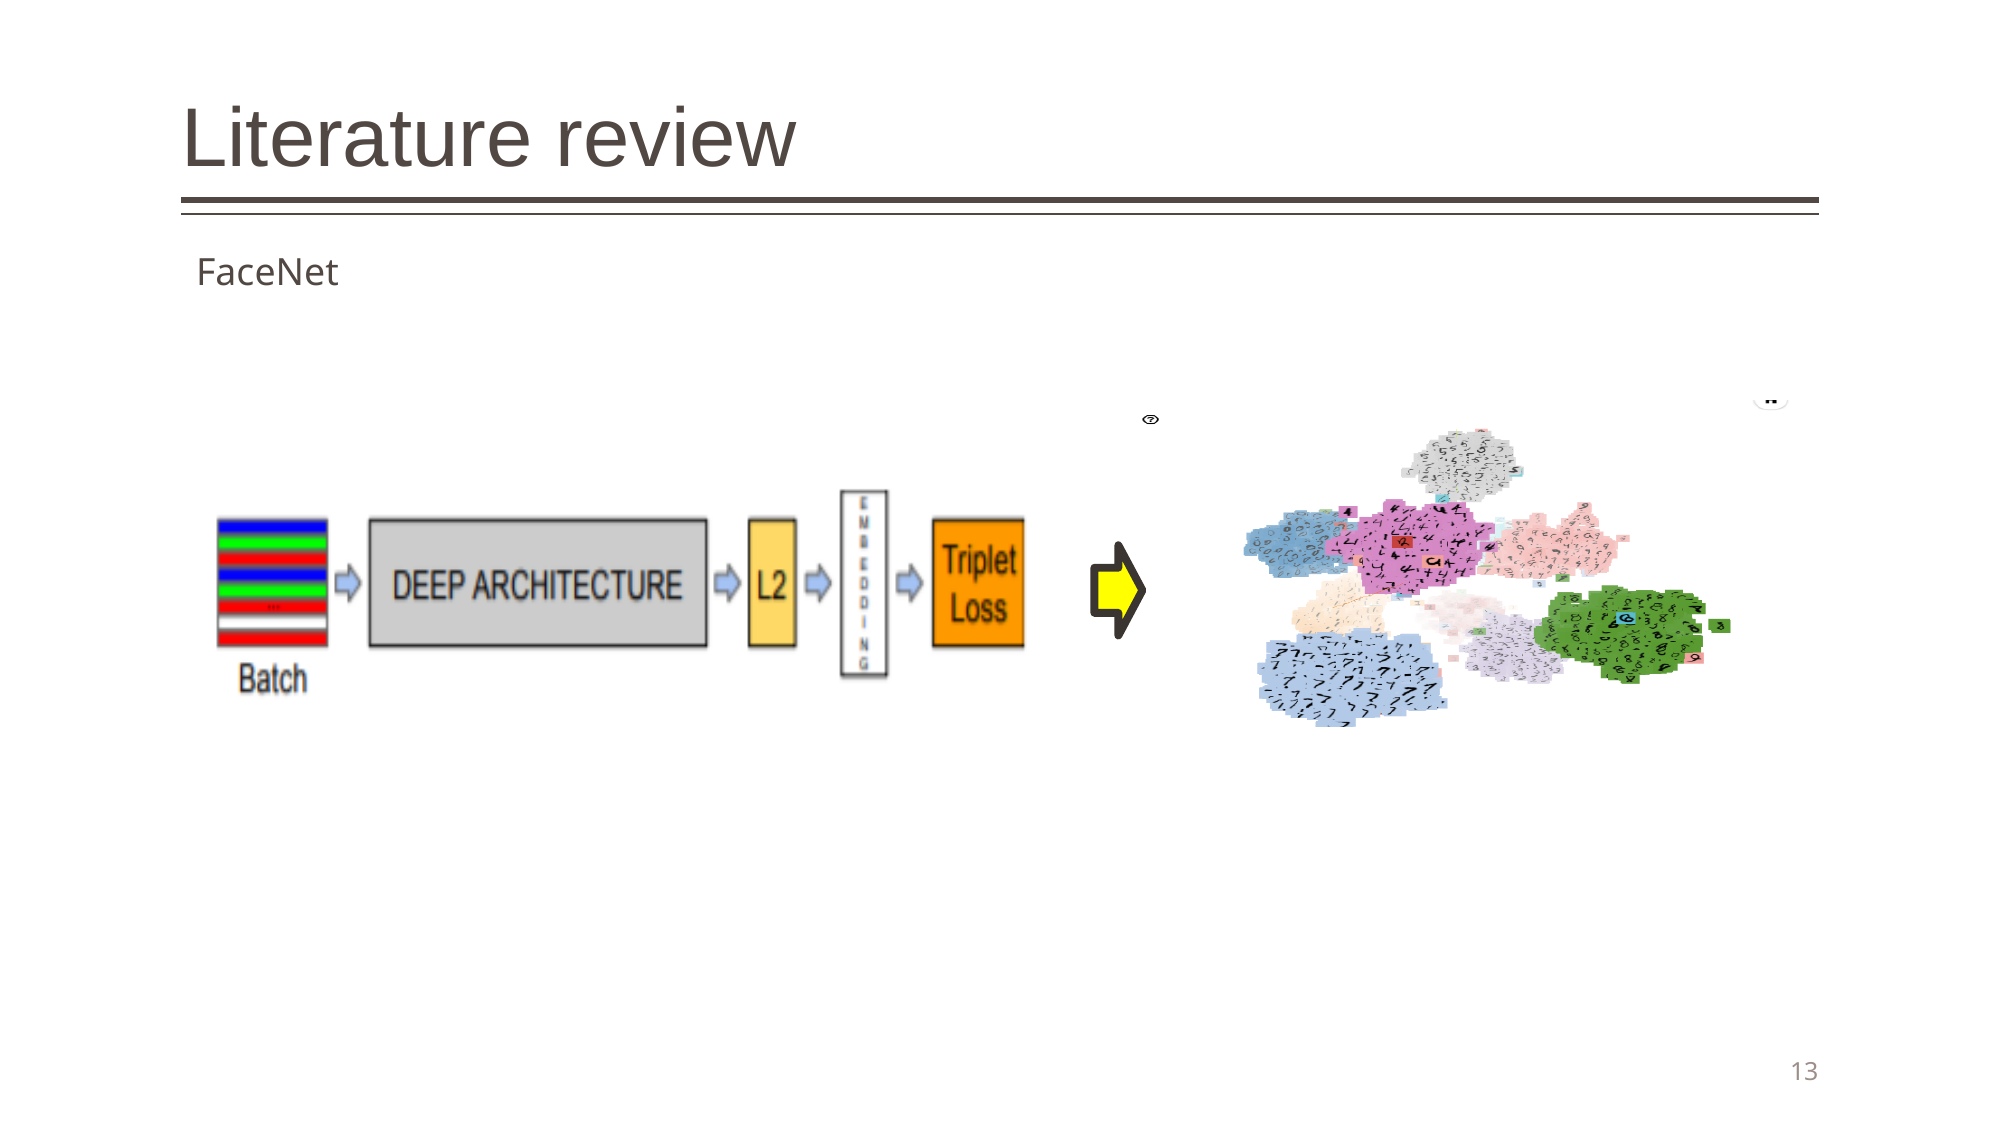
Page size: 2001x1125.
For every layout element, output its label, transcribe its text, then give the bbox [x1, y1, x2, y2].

picture [181, 459, 1059, 722]
picture [1118, 400, 1796, 727]
text_box FaceNet [181, 240, 1819, 300]
title Literature review [181, 12, 1819, 193]
text_box [1090, 563, 1112, 617]
slide_number 13 [1518, 1042, 1819, 1103]
